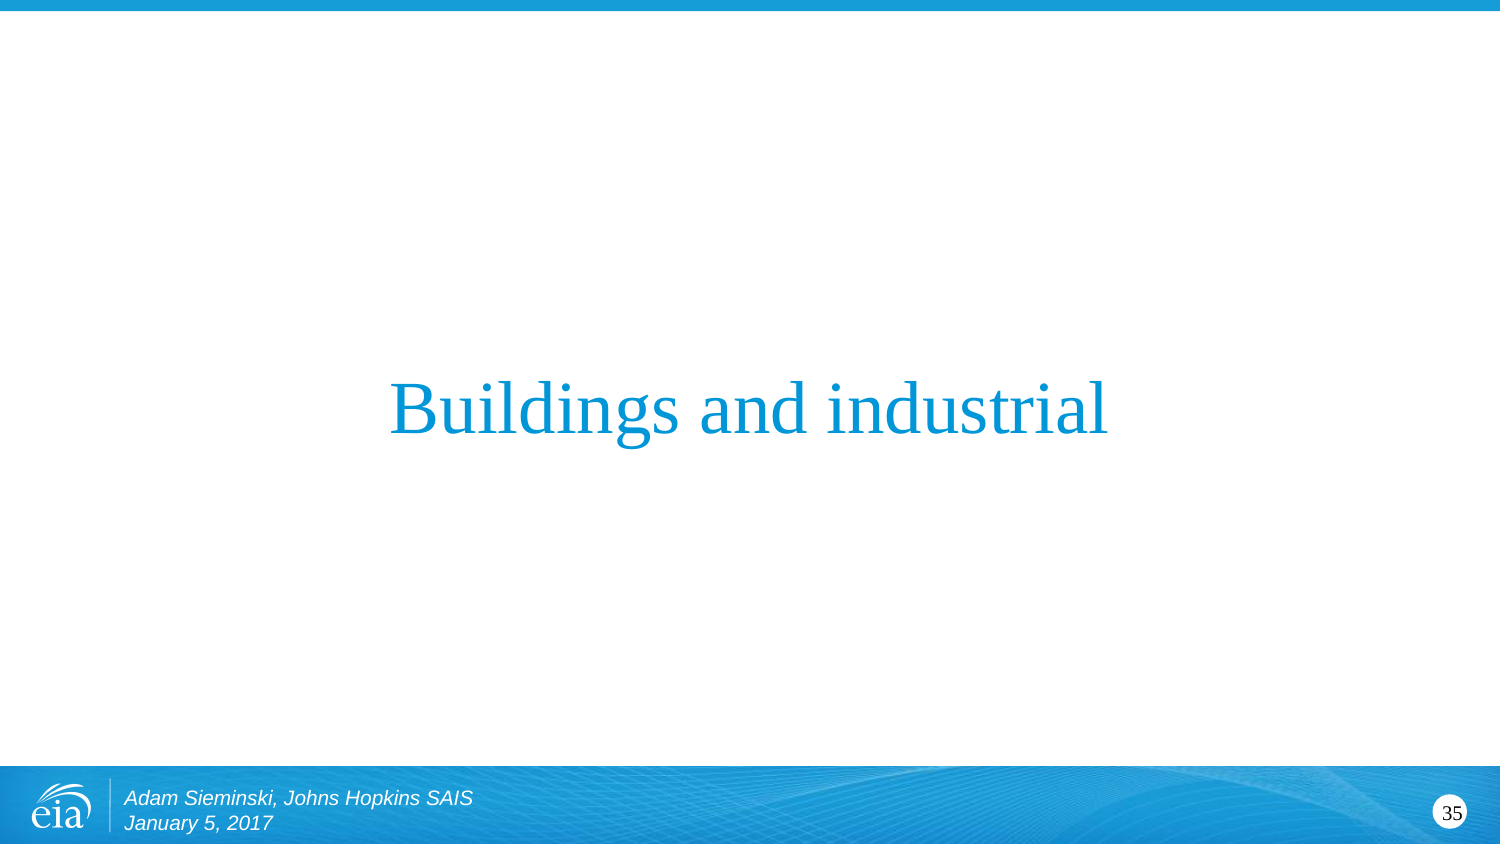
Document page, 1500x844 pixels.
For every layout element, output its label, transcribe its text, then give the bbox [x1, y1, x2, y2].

title Buildings and industrial [75, 272, 1425, 456]
picture [0, 766, 1500, 844]
slide_number 35 [1421, 789, 1485, 835]
footer Adam Sieminski, Johns Hopkins SAIS January 5, 2017 [109, 786, 1290, 835]
